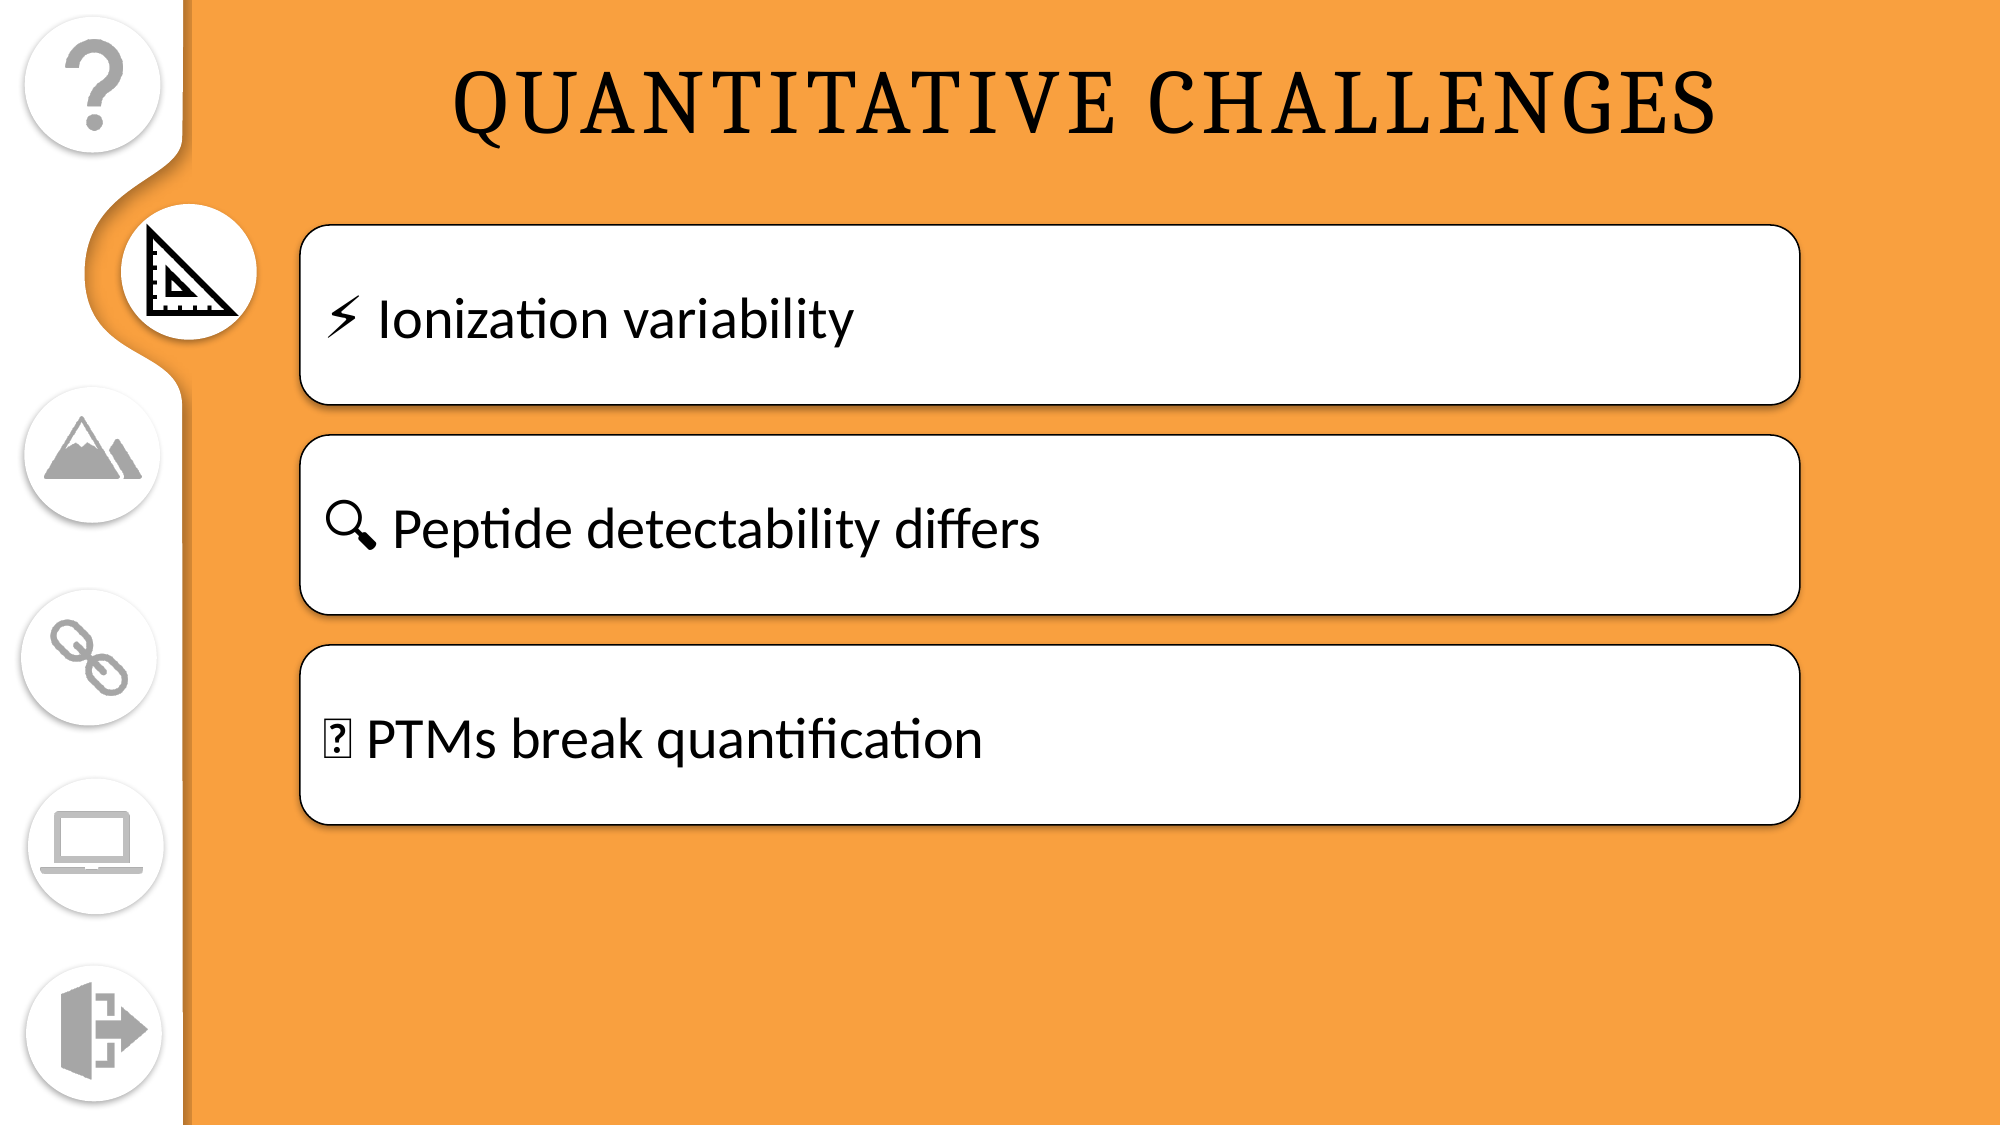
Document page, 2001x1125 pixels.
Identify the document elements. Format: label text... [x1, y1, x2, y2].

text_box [24, 16, 161, 153]
text_box 🔍 Peptide detectability differs [299, 434, 1801, 616]
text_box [120, 203, 257, 340]
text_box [20, 589, 157, 726]
text_box Quantitative challenges [185, 3, 1986, 191]
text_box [113, 226, 118, 269]
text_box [113, 281, 118, 330]
text_box 🌀 PTMs break quantification [299, 644, 1801, 826]
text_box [24, 386, 161, 523]
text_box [27, 778, 164, 915]
text_box ⚡ Ionization variability [299, 224, 1801, 406]
text_box [0, 0, 184, 1125]
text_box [25, 965, 163, 1102]
